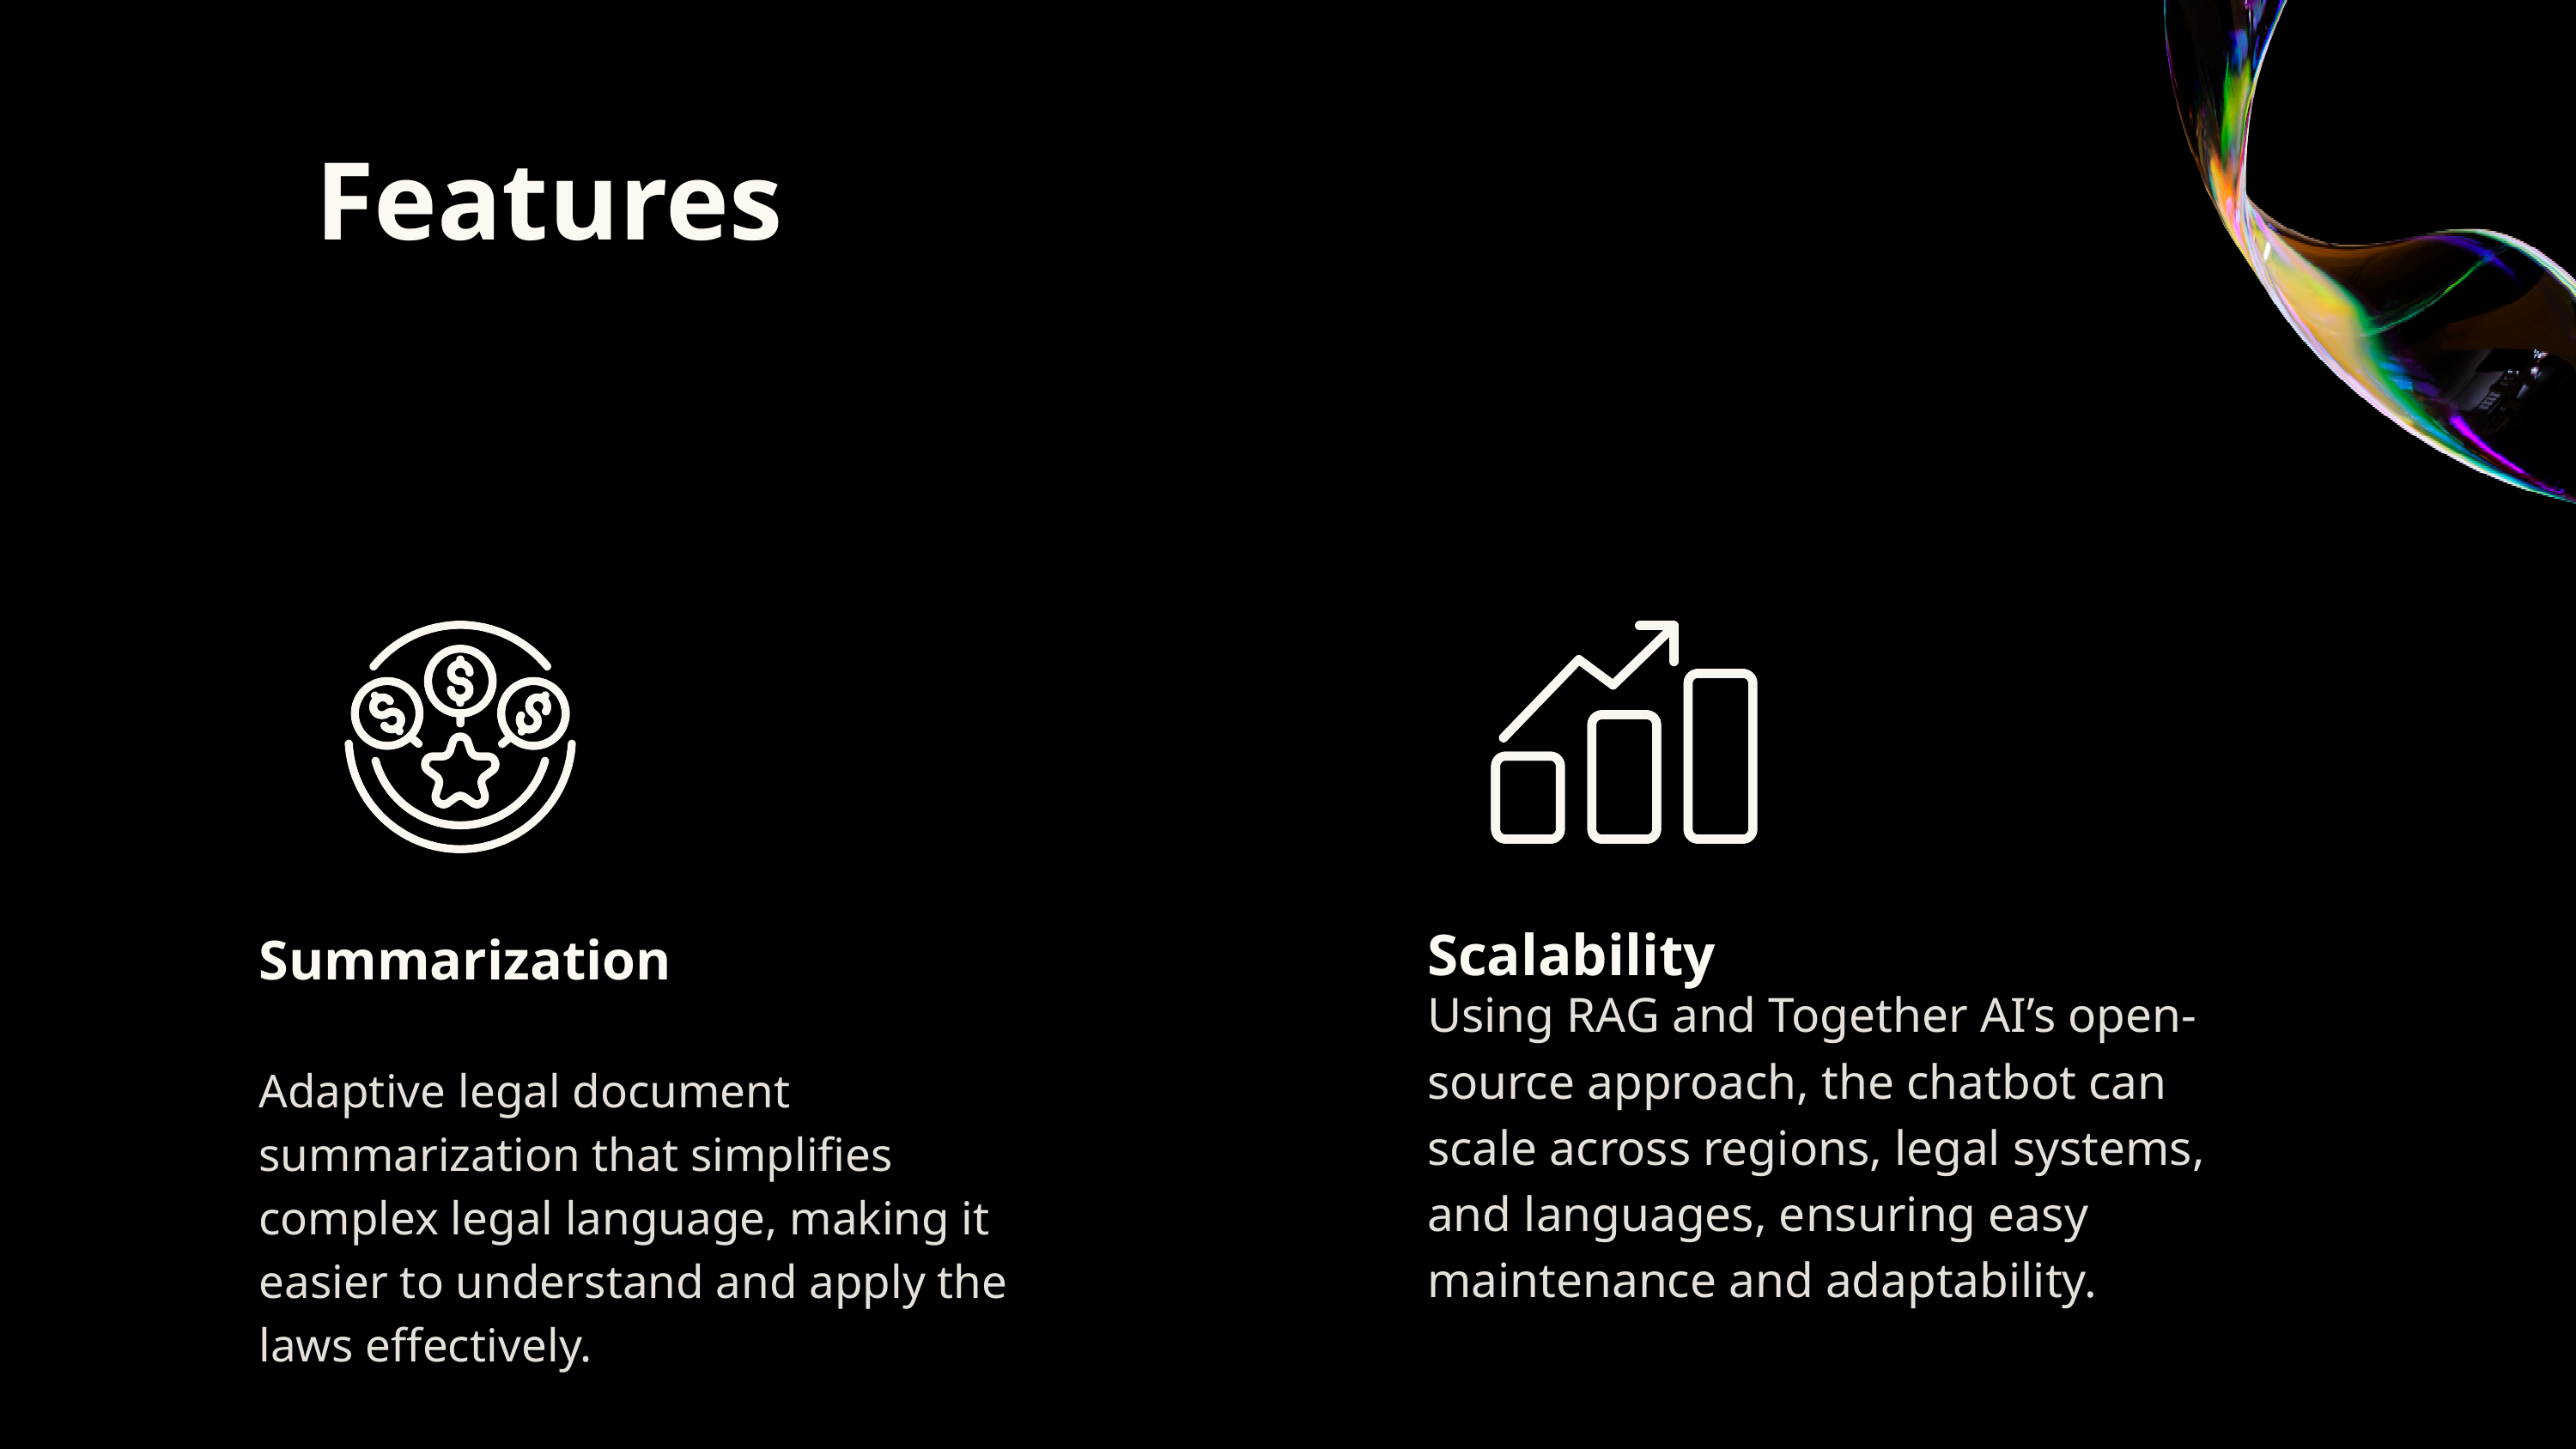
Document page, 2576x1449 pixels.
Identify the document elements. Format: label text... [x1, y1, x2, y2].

text_box Using RAG and Together AI’s open-source approach, the chatbot can scale across regions, legal systems, and languages, ensuring easy maintenance and adaptability. [1426, 975, 2267, 1307]
text_box Features [315, 143, 1264, 262]
text_box [2164, 0, 2576, 793]
text_box Adaptive legal document summarization that simplifies complex legal language, making it easier to understand and apply the laws effectively. [258, 1052, 1066, 1371]
text_box Summarization [258, 914, 784, 991]
text_box [344, 621, 576, 853]
text_box Scalability [1426, 907, 2267, 975]
text_box [1491, 621, 1758, 844]
